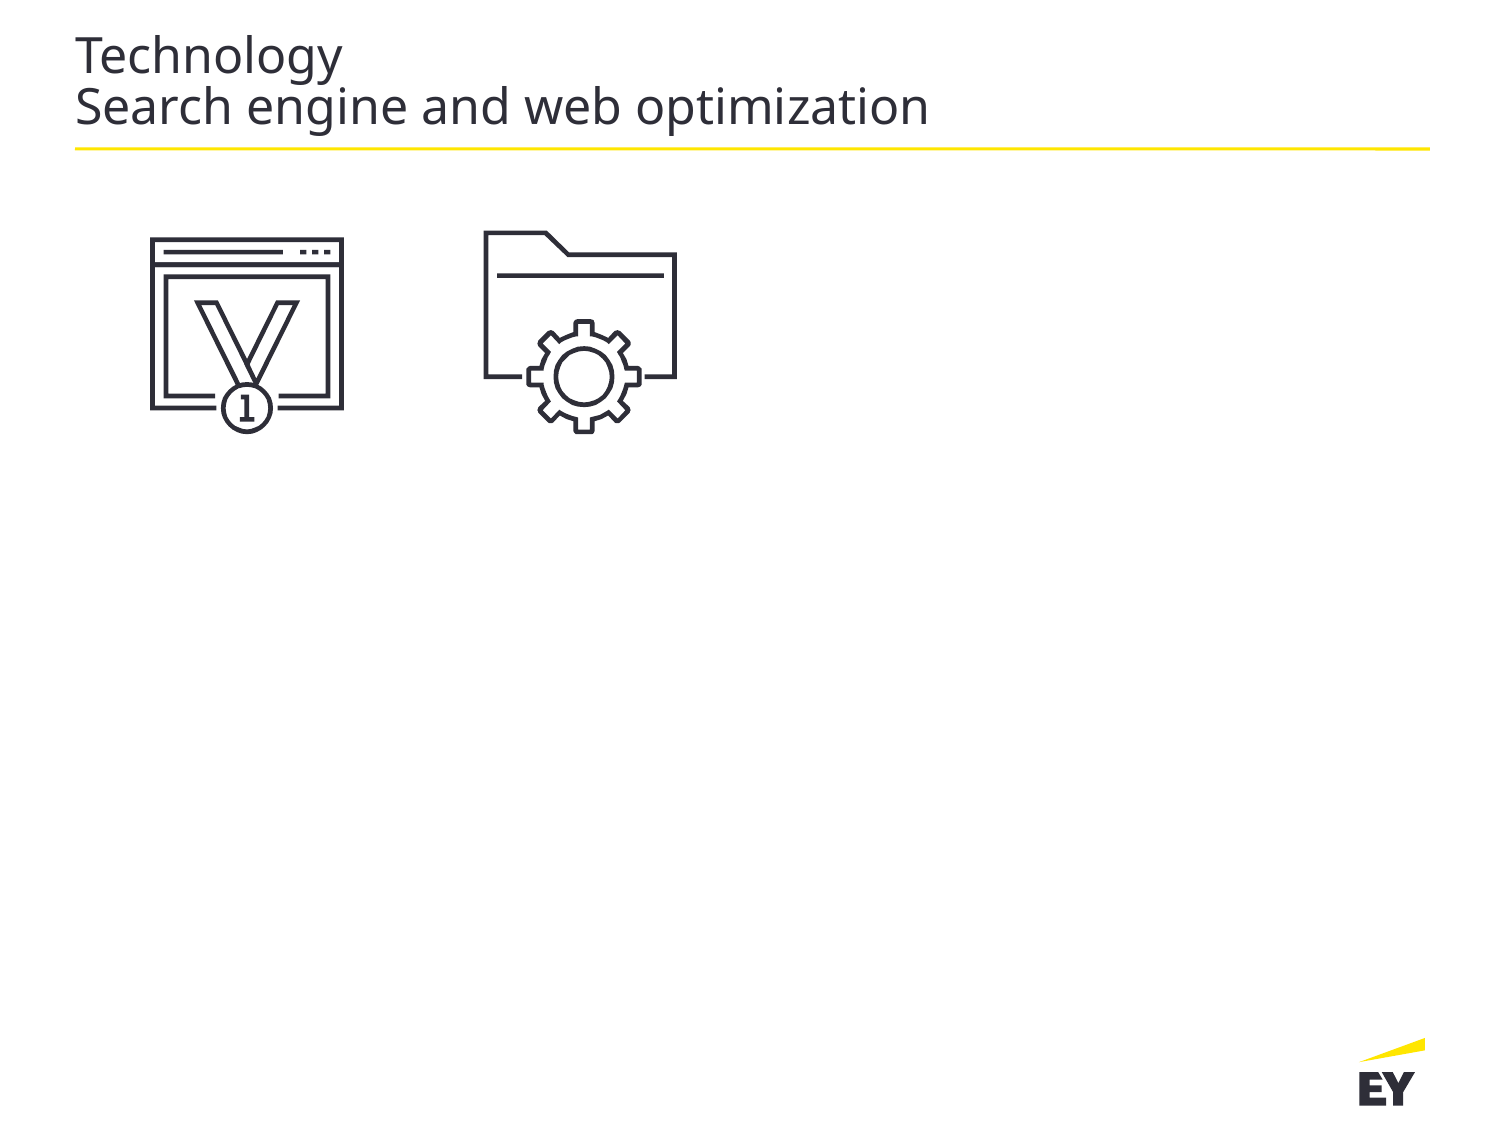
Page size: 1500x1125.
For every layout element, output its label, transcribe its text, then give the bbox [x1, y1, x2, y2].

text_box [149, 237, 345, 435]
title Technology Search engine and web optimization [75, 33, 1425, 131]
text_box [483, 230, 678, 435]
